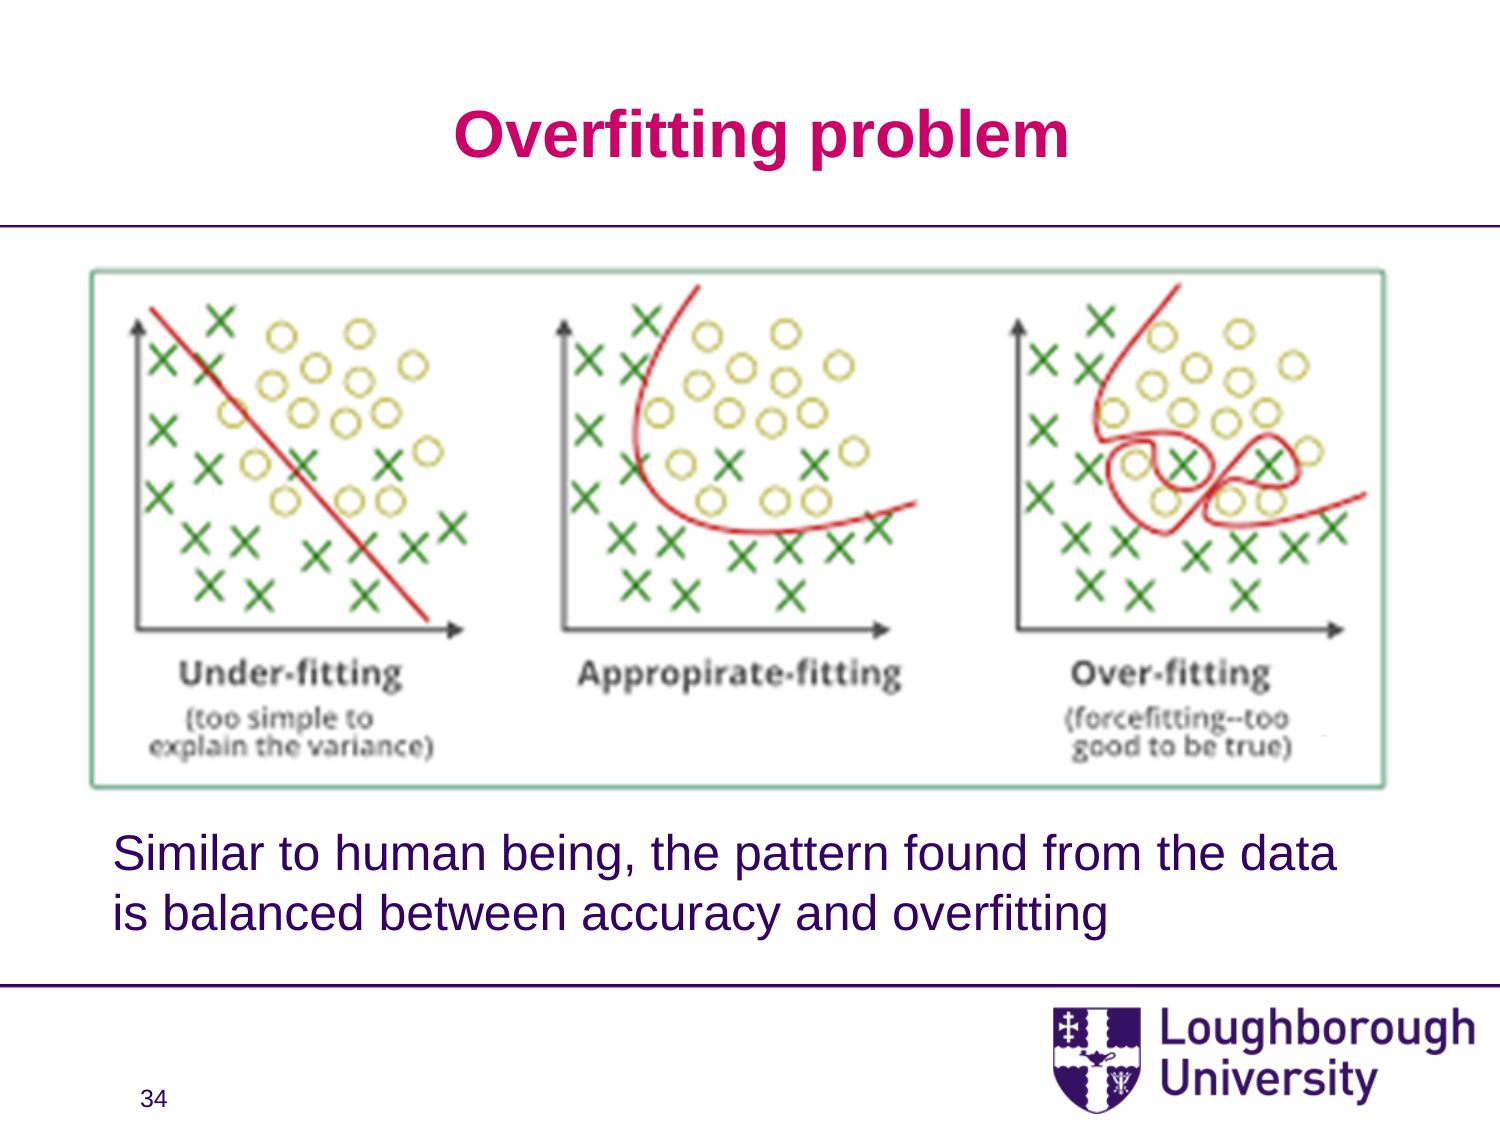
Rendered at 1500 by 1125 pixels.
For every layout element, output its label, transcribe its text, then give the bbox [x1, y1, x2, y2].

text_box Similar to human being, the pattern found from the data is balanced between accuracy and overfitting [97, 819, 1400, 948]
picture [79, 262, 1421, 812]
slide_number 34 [124, 1074, 226, 1107]
title Overfitting problem [125, 50, 1400, 213]
picture [0, 984, 1500, 1125]
picture [0, 225, 1500, 249]
